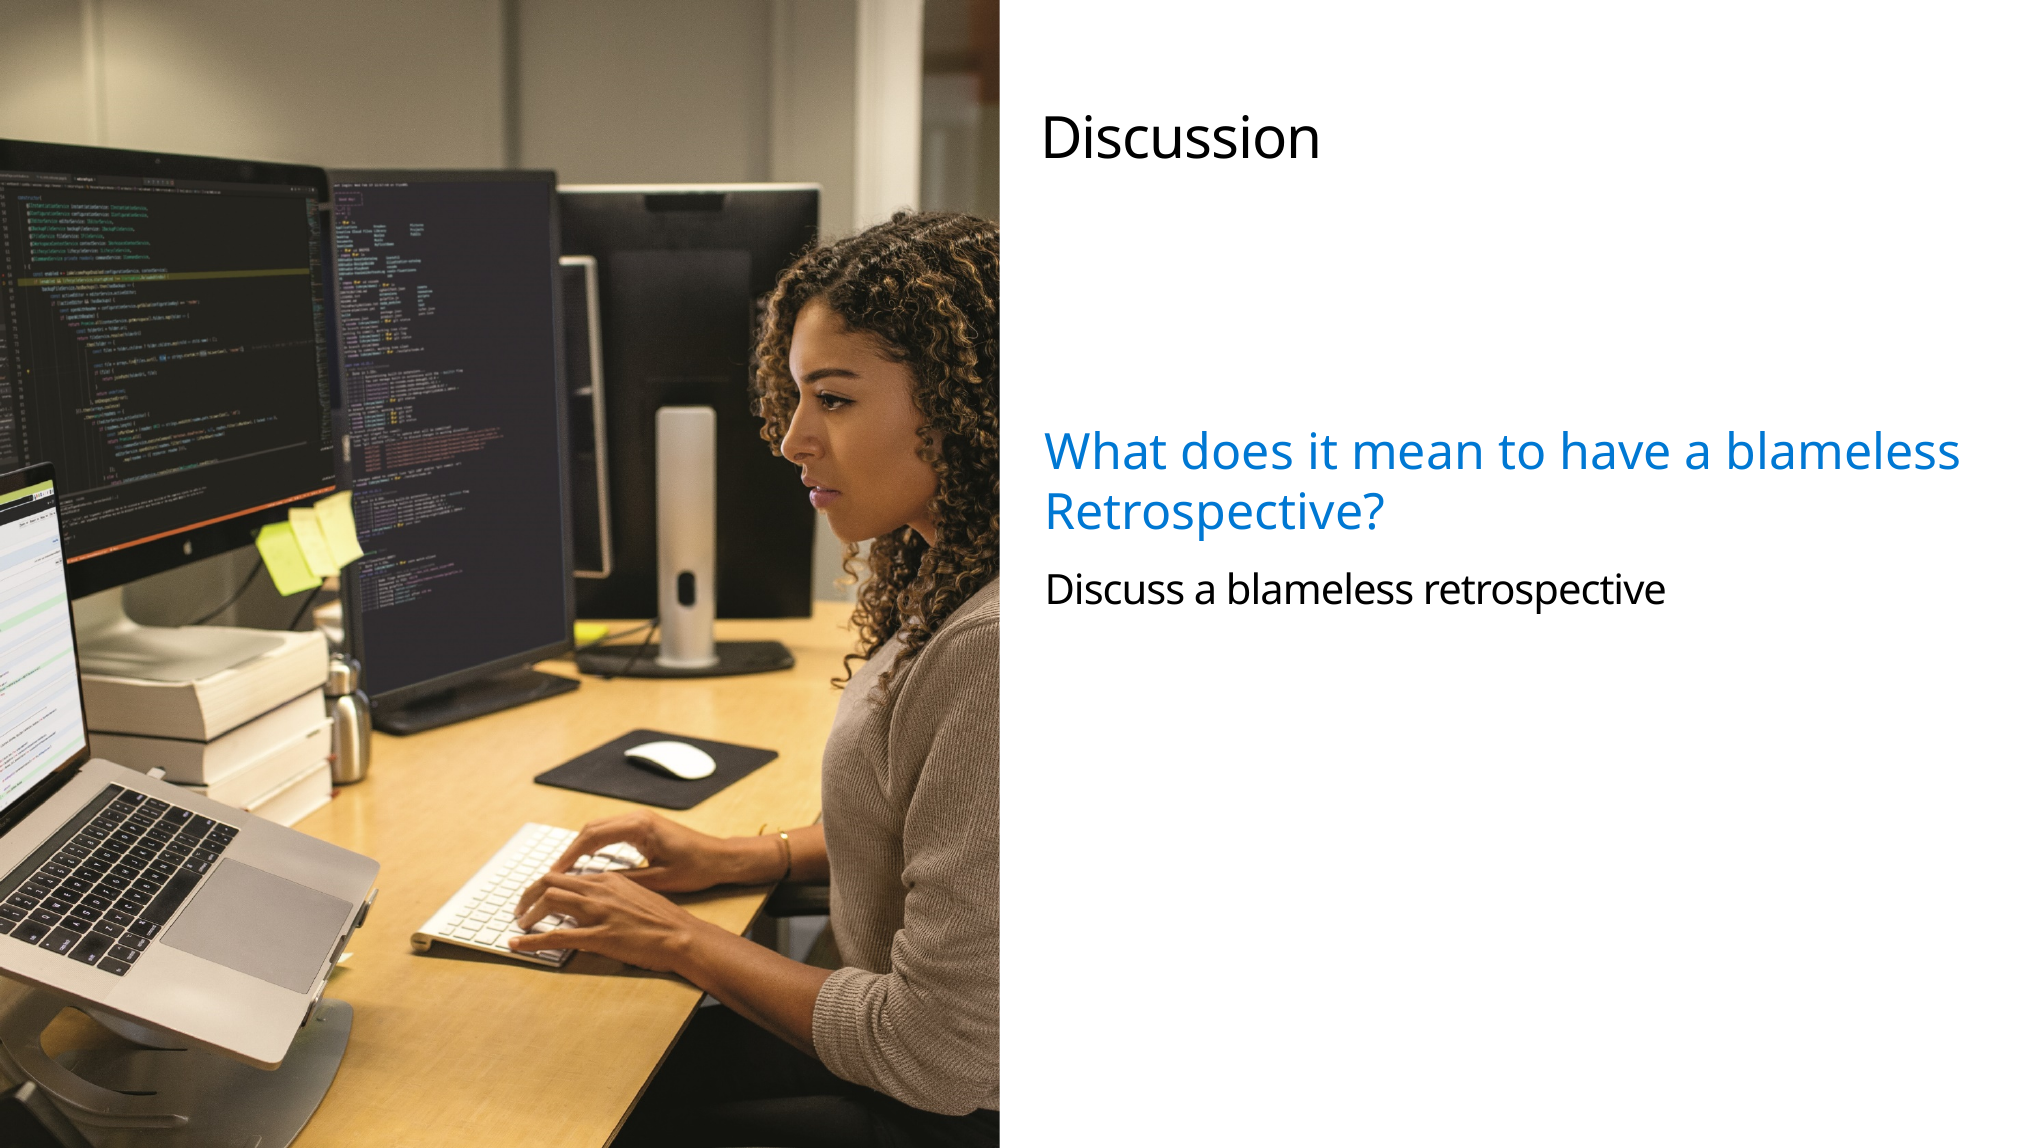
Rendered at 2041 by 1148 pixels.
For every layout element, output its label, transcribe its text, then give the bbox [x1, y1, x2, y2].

text_box What does it mean to have a blameless Retrospective? [1044, 419, 1972, 540]
text_box Discuss a blameless retrospective [1044, 546, 1972, 629]
title Discussion [1040, 103, 1968, 172]
picture [0, 0, 1000, 1148]
